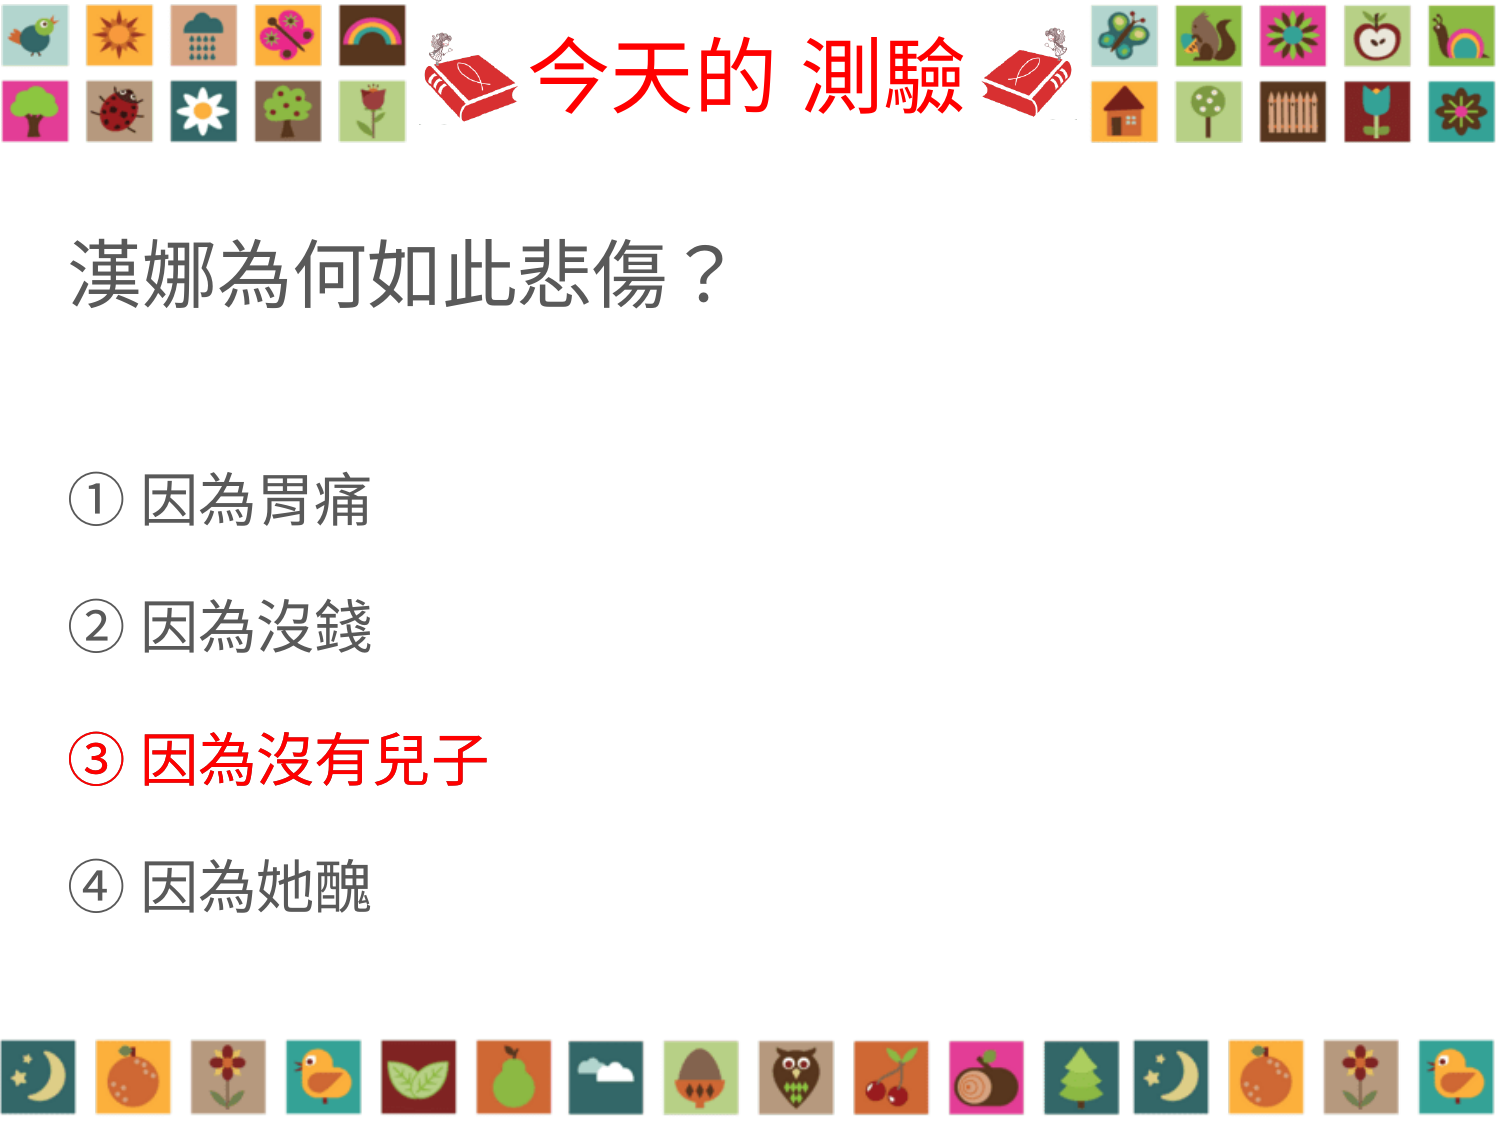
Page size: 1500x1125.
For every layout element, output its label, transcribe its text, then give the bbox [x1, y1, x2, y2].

text_box ④因為她醜 [53, 842, 1483, 928]
text_box 今天的 測驗 [547, 16, 1078, 131]
picture [950, 3, 1500, 150]
text_box ②因為沒錢 [53, 582, 1436, 668]
text_box 漢娜為何如此悲傷？ [53, 219, 1436, 325]
text_box ③因為沒有兒子 [53, 716, 1483, 801]
picture [0, 3, 550, 150]
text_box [0, 1028, 1500, 1118]
text_box ①因為胃痛 [53, 456, 1436, 541]
